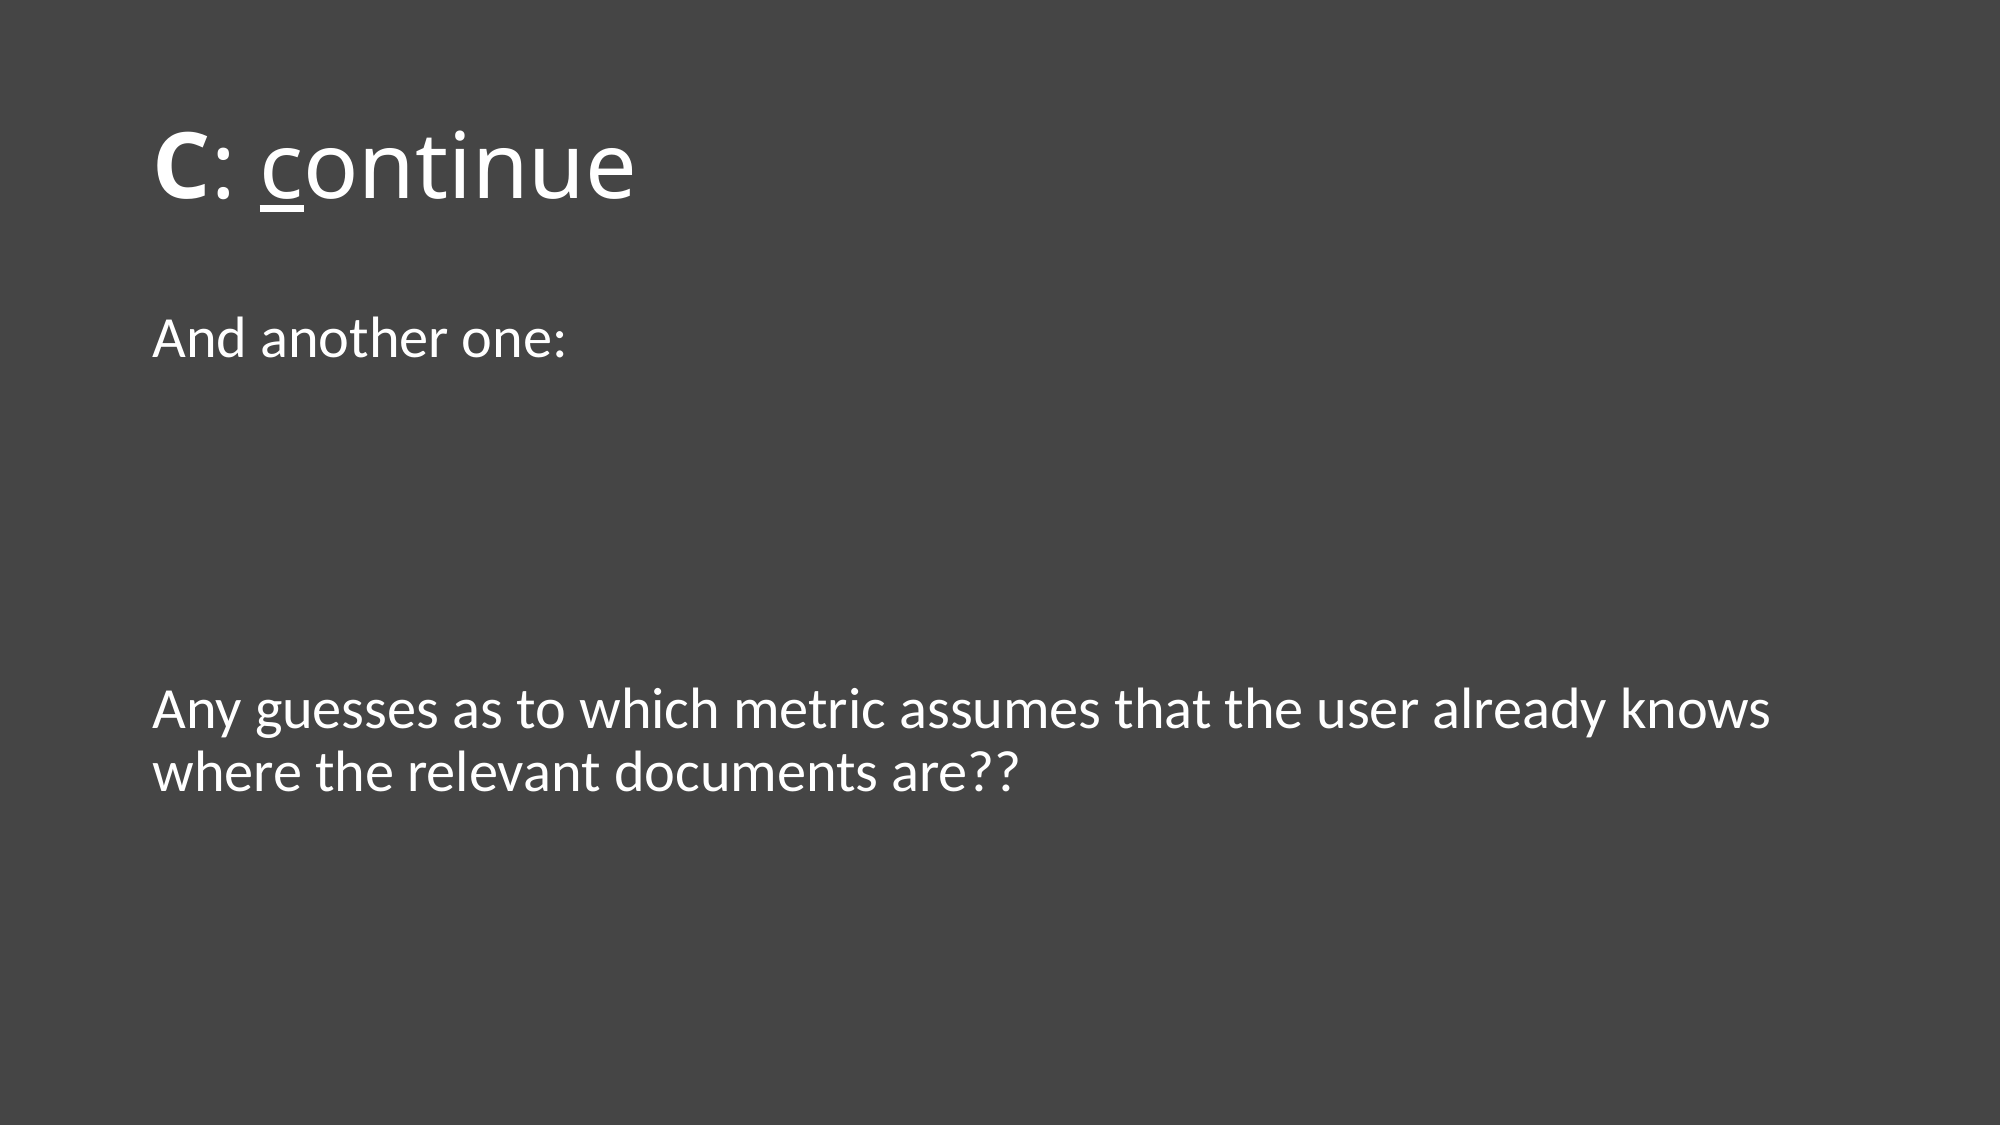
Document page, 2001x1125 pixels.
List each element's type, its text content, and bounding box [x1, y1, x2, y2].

title C: continue [137, 59, 1863, 278]
